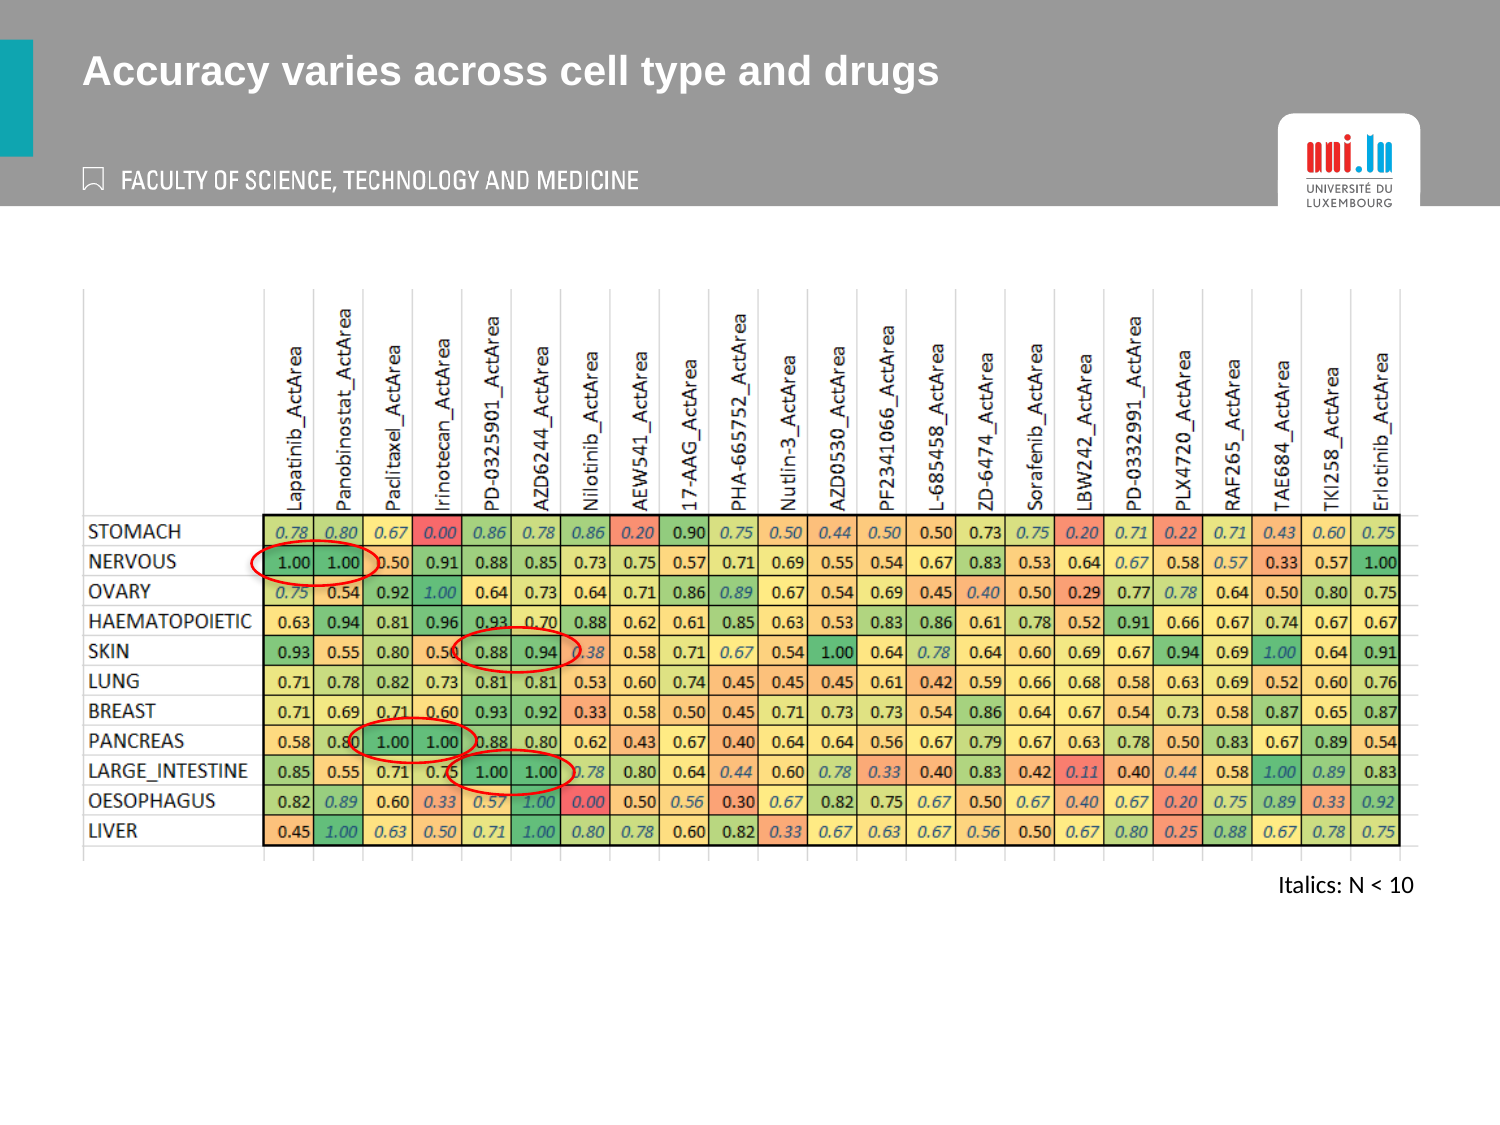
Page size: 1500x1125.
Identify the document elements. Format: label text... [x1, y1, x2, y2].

title Accuracy varies across cell type and drugs [81, 43, 1264, 207]
text_box Italics: N < 10 [1263, 861, 1470, 906]
picture [81, 289, 1419, 862]
